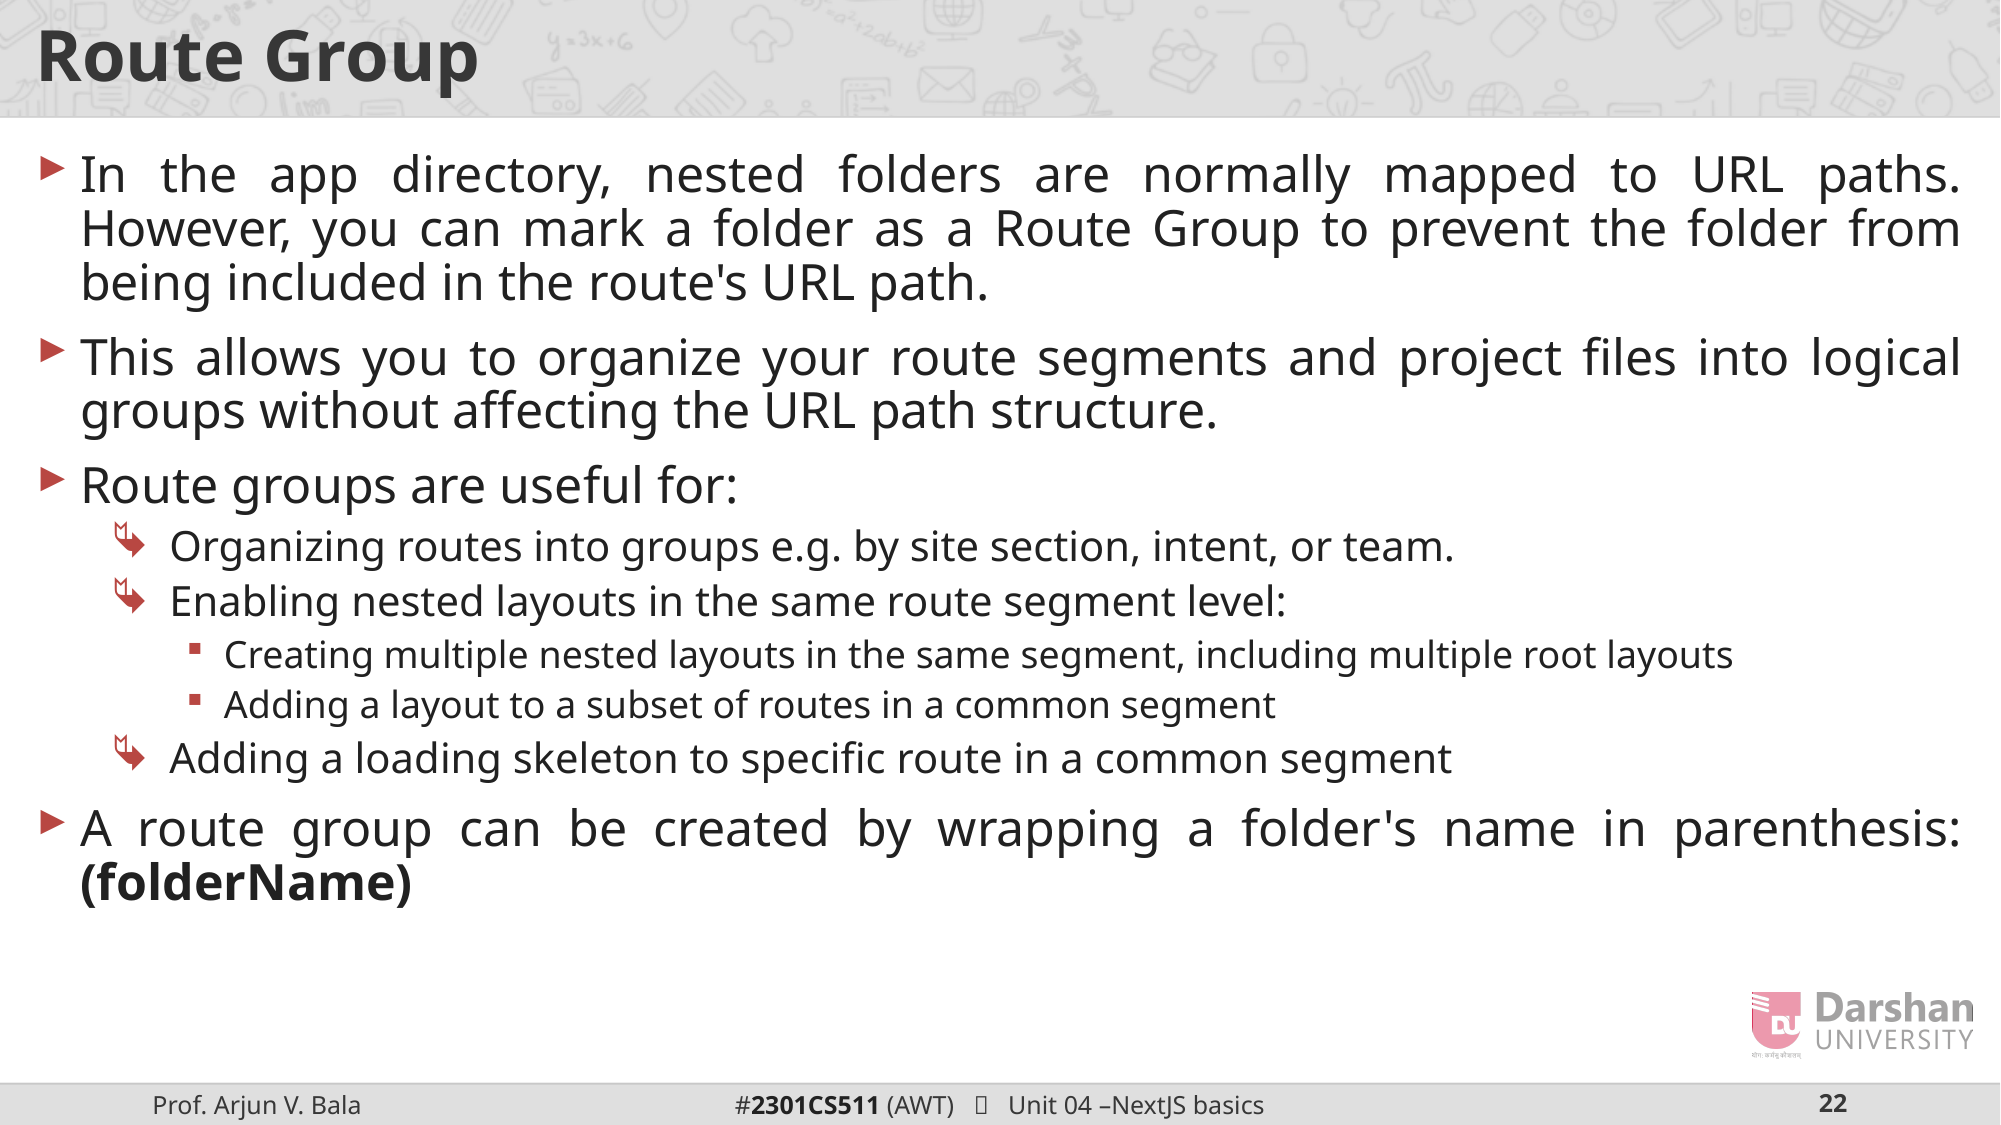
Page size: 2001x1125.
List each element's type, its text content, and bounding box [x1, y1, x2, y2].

title Route Group [0, 0, 2000, 117]
list In the app directory, nested folders are normally mapped to URL paths. However, you can mark a folder as a Route Group to prevent the folder from being included in the route's URL path. This allows you to organize your route segments and project files into logical groups without affecting the URL path structure. Route groups are useful for: Organizing routes into groups e.g. by site section, intent, or team. Enabling nested layouts in the same route segment level: Creating multiple nested layouts in the same segment, including multiple root layouts Adding a layout to a subset of routes in a common segment Adding a loading skeleton to specific route in a common segment A route group can be created by wrapping a folder's name in parenthesis: (folderName) [21, 141, 1979, 1059]
